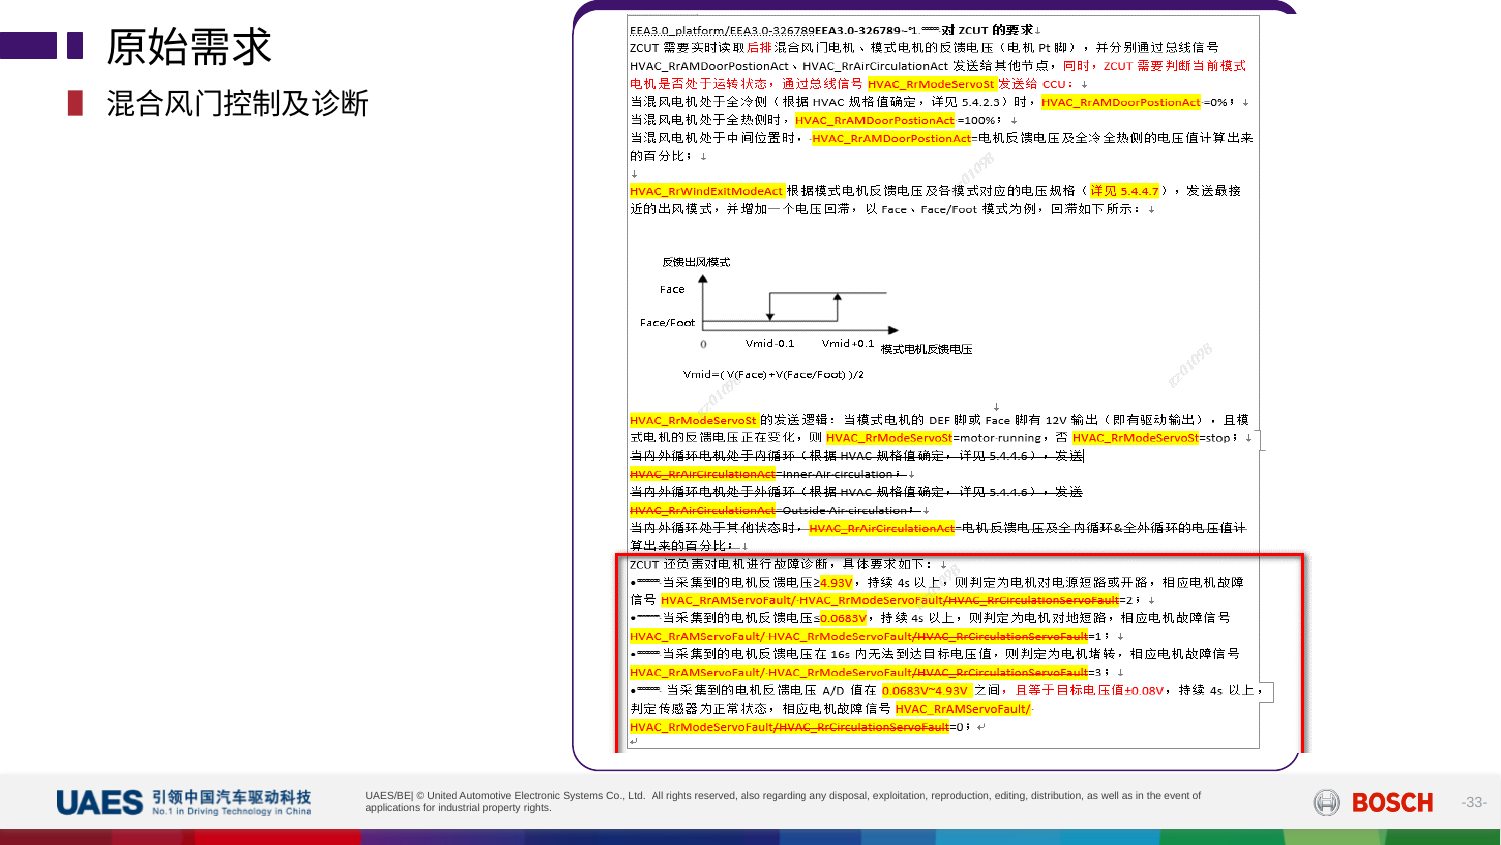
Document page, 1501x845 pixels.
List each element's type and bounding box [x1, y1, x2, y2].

picture [57, 789, 311, 816]
text_box [67, 85, 567, 121]
text_box [0, 20, 361, 72]
picture [0, 829, 1501, 845]
text_box [572, 0, 1300, 771]
picture [596, 14, 1312, 753]
